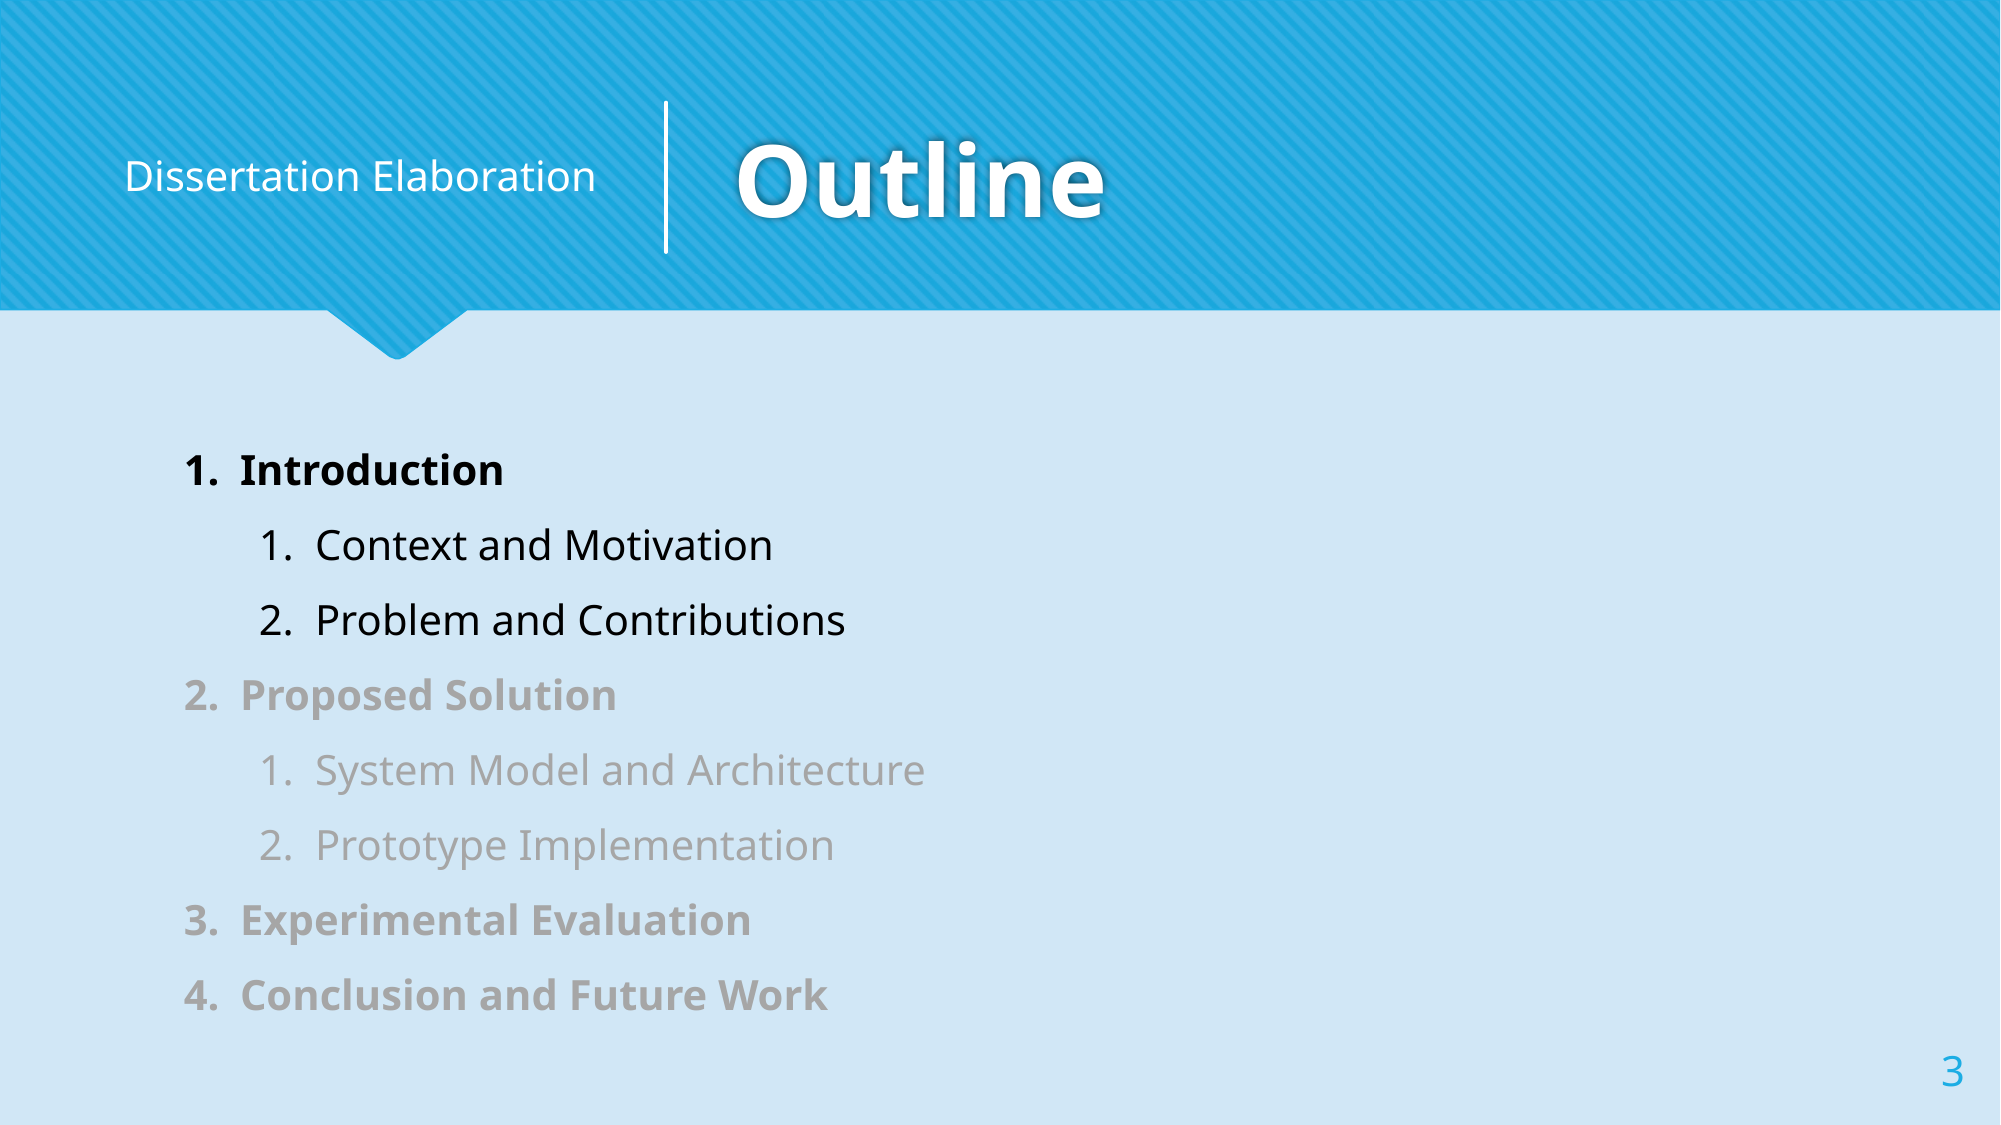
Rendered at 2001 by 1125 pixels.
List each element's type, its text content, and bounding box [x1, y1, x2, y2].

slide_number 3 [1805, 1022, 1981, 1104]
text_box Dissertation Elaboration [67, 74, 612, 282]
title Outline [718, 74, 1863, 282]
text_box Introduction Context and Motivation Problem and Contributions Proposed Solution System Model and Architecture Prototype Implementation Experimental Evaluation Conclusion and Future Work [168, 411, 1163, 1026]
